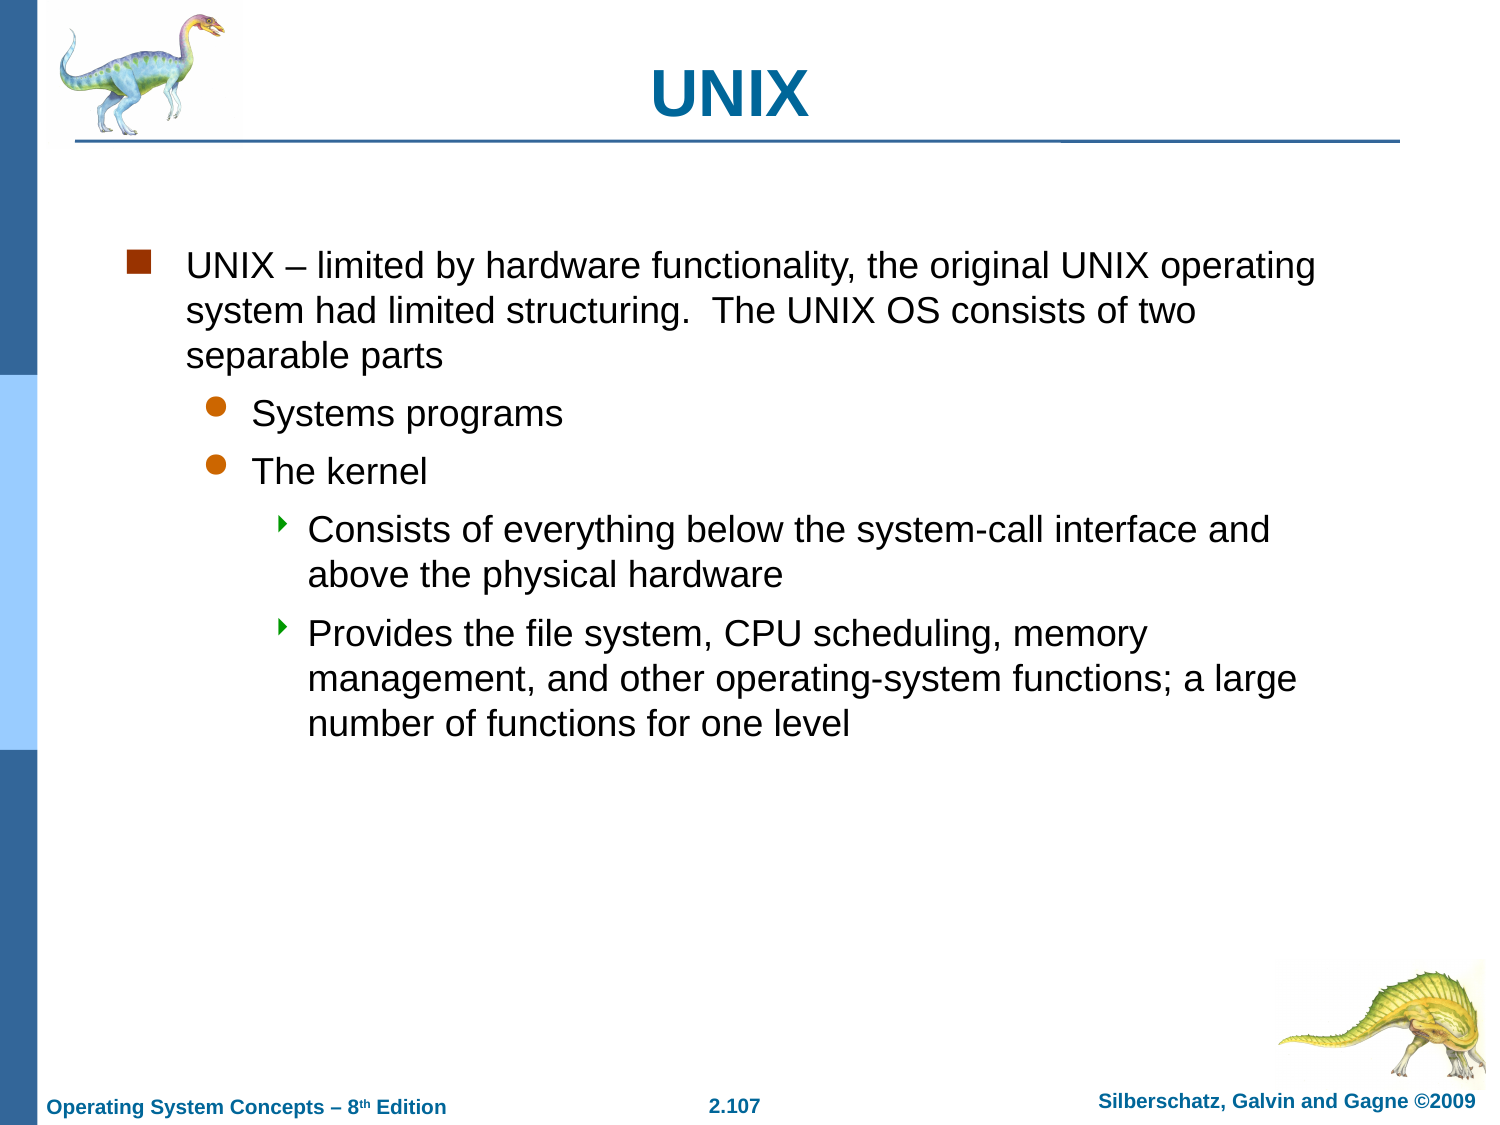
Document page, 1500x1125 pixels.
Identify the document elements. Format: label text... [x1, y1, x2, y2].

picture [1275, 959, 1486, 1090]
title UNIX [174, 61, 1287, 138]
list UNIX – limited by hardware functionality, the original UNIX operating system had limited structuring. The UNIX OS consists of two separable parts Systems programs The kernel Consists of everything below the system-call interface and above the physical hardware Provides the file system, CPU scheduling, memory management, and other operating-system functions; a large number of functions for one level [114, 233, 1381, 903]
picture [46, 0, 243, 149]
